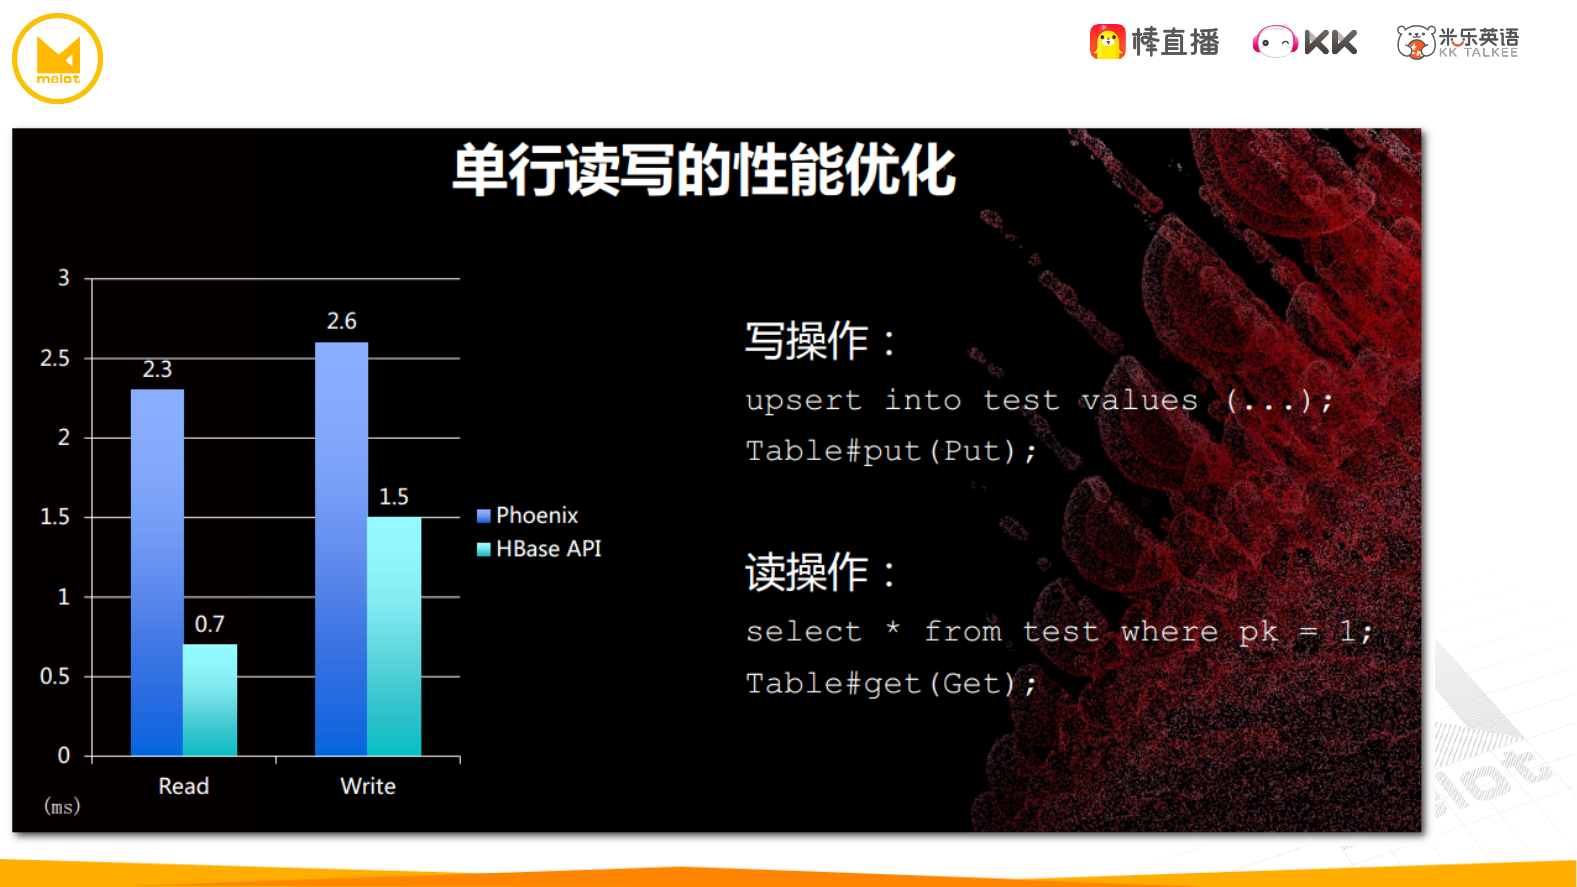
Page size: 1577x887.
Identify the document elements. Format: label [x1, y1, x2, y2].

picture [1397, 25, 1519, 60]
picture [0, 116, 1577, 887]
picture [1082, 6, 1224, 74]
picture [37, 36, 80, 83]
picture [1243, 13, 1369, 70]
